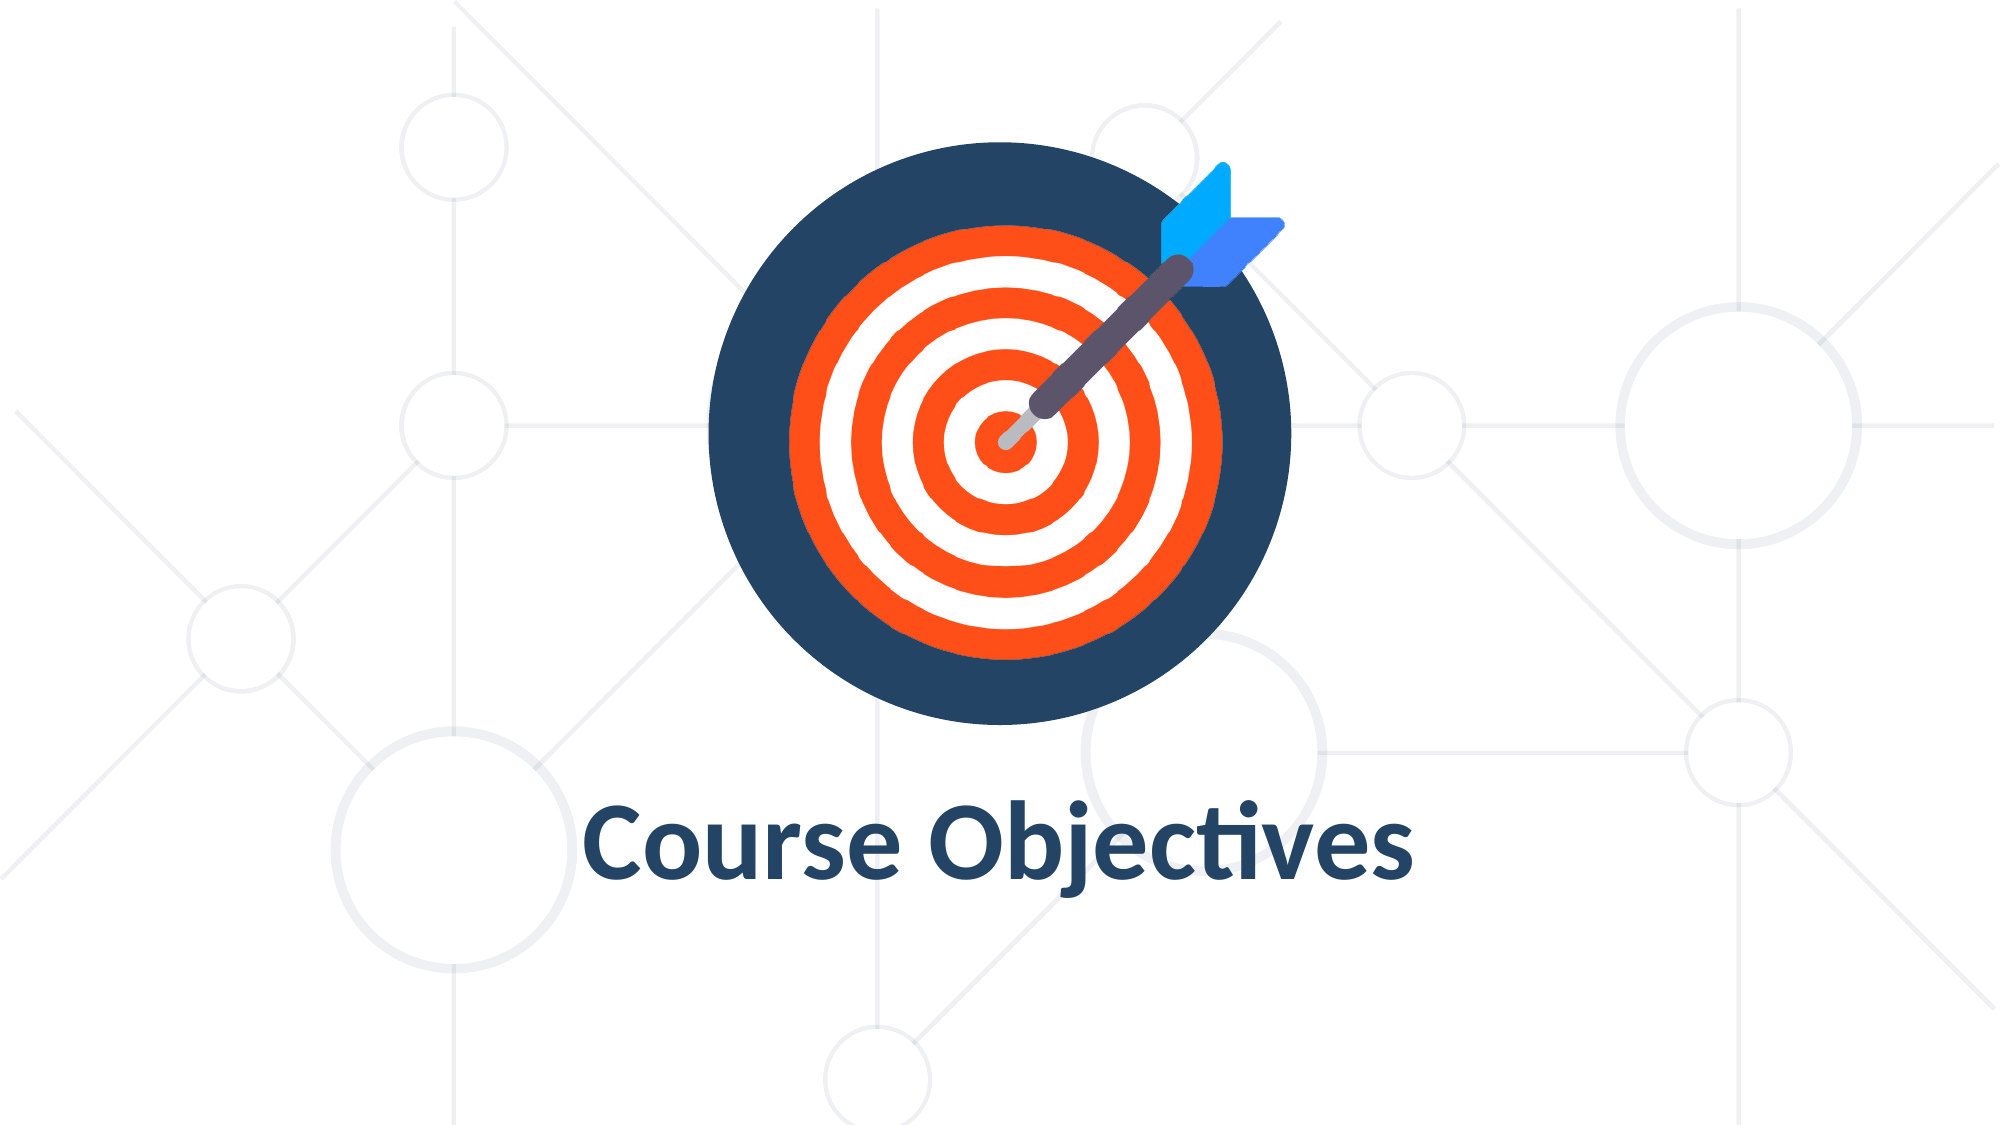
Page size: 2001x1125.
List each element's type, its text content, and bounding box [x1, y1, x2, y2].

picture [599, 162, 1473, 667]
title Course Objectives [100, 771, 1900, 898]
